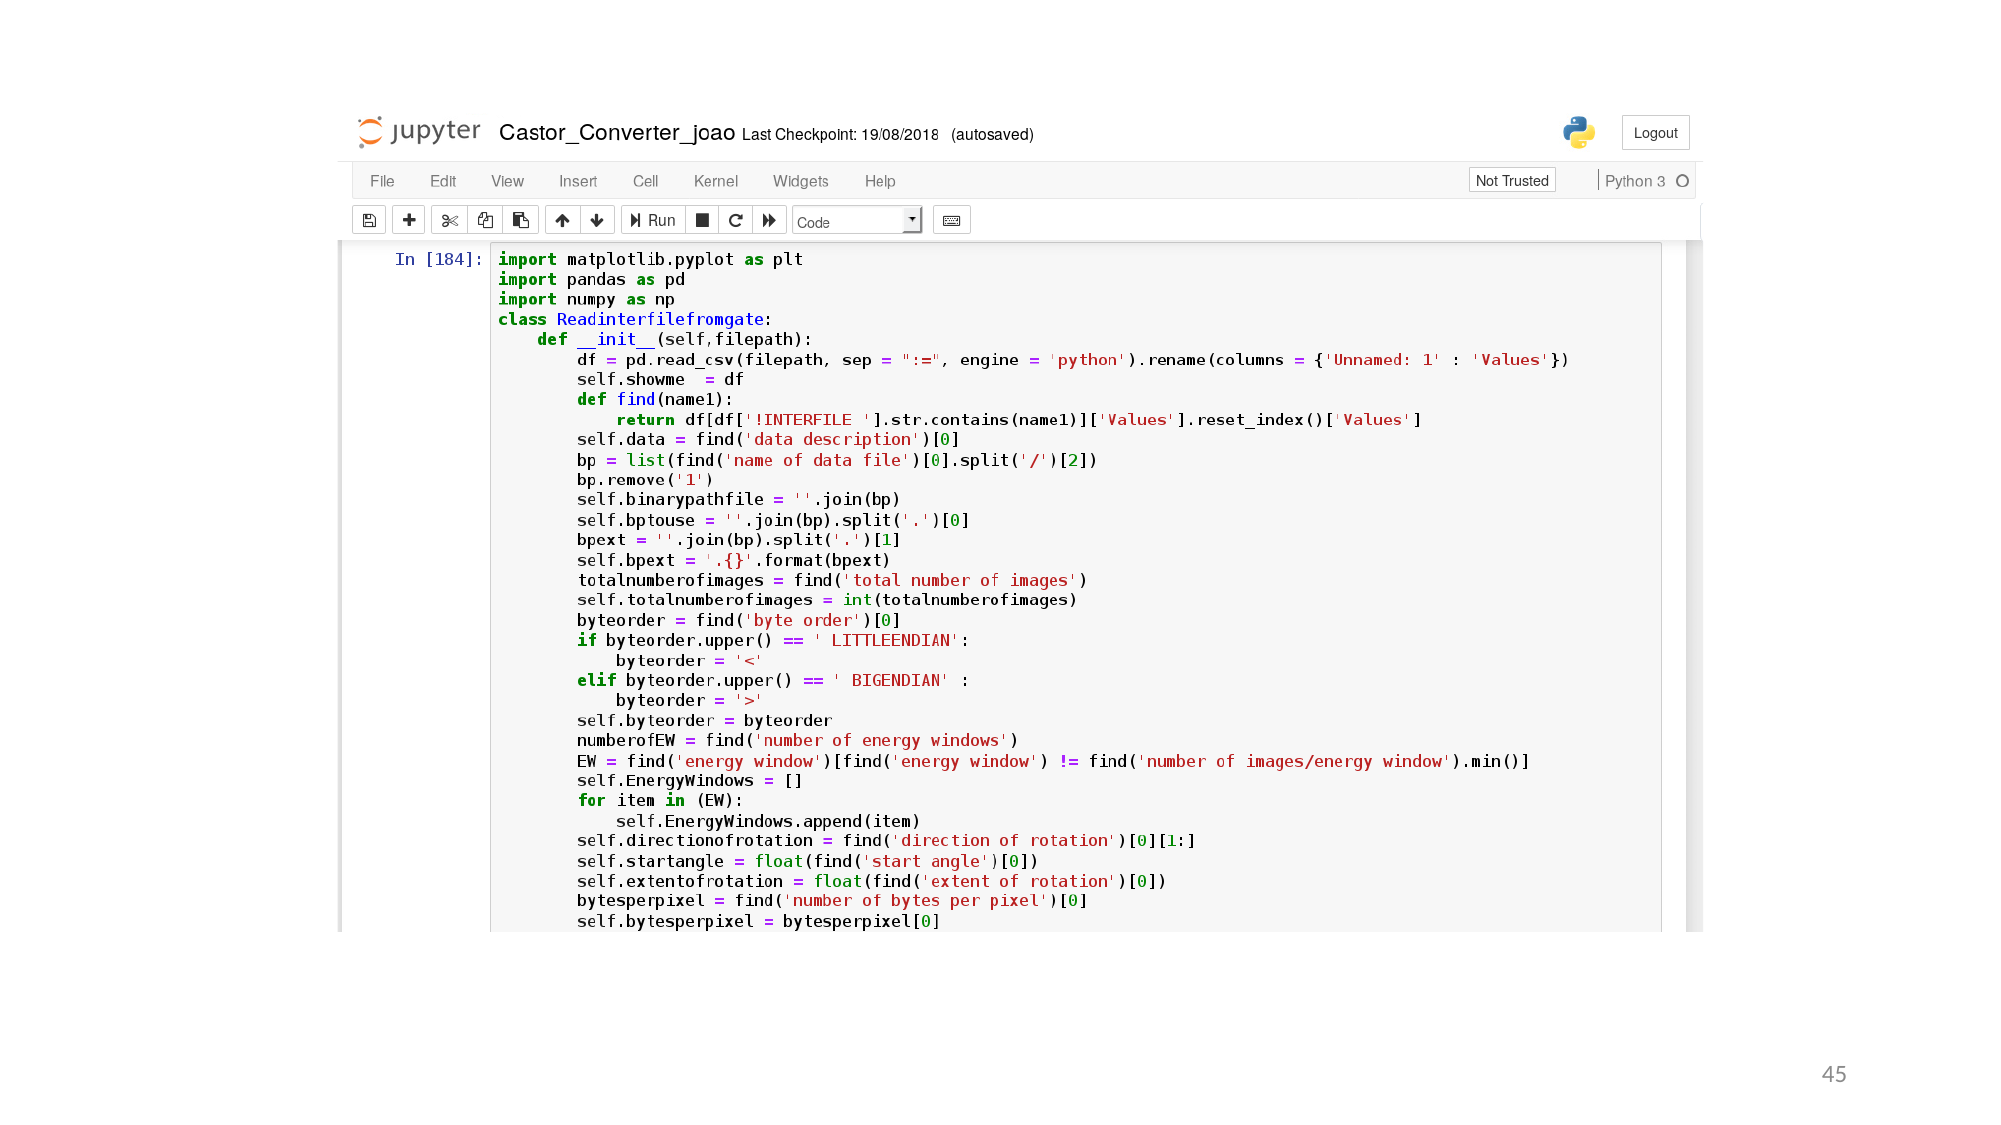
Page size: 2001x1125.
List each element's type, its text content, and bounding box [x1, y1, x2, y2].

slide_number 45 [1412, 1042, 1863, 1103]
picture [337, 112, 1704, 932]
